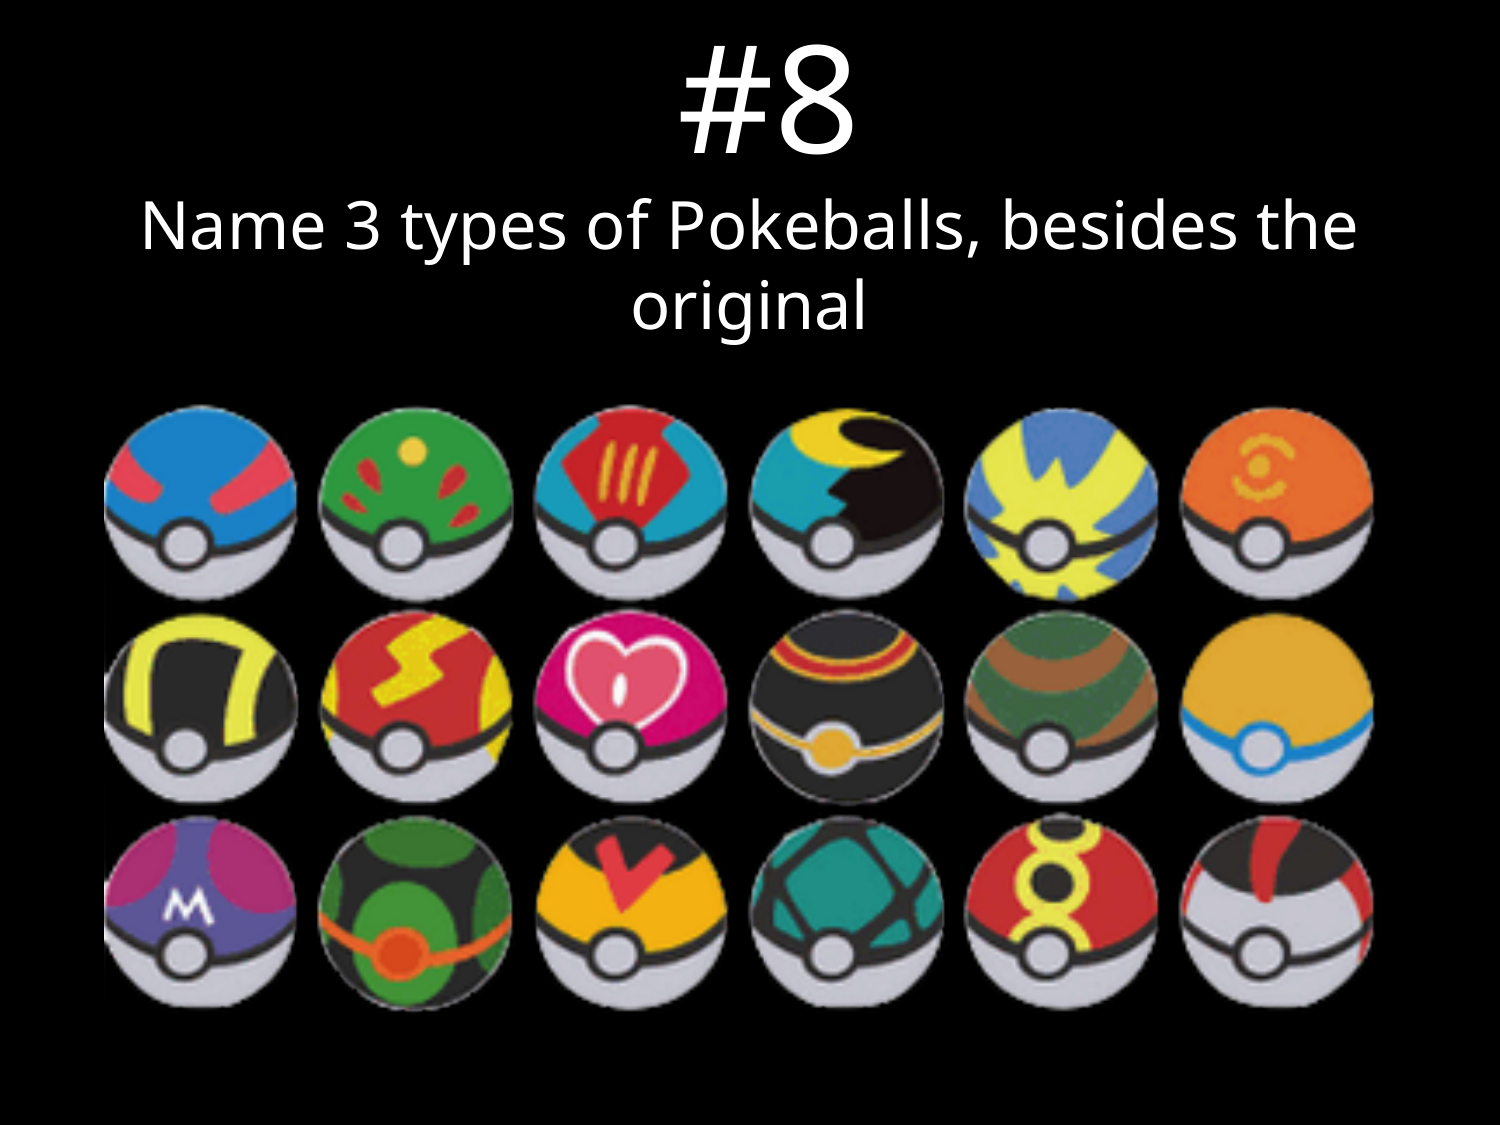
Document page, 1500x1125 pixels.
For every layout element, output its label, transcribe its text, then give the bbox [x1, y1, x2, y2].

picture [103, 403, 1396, 1030]
text_box #8 [624, 0, 913, 188]
text_box Name 3 types of Pokeballs, besides the original [74, 174, 1425, 1025]
